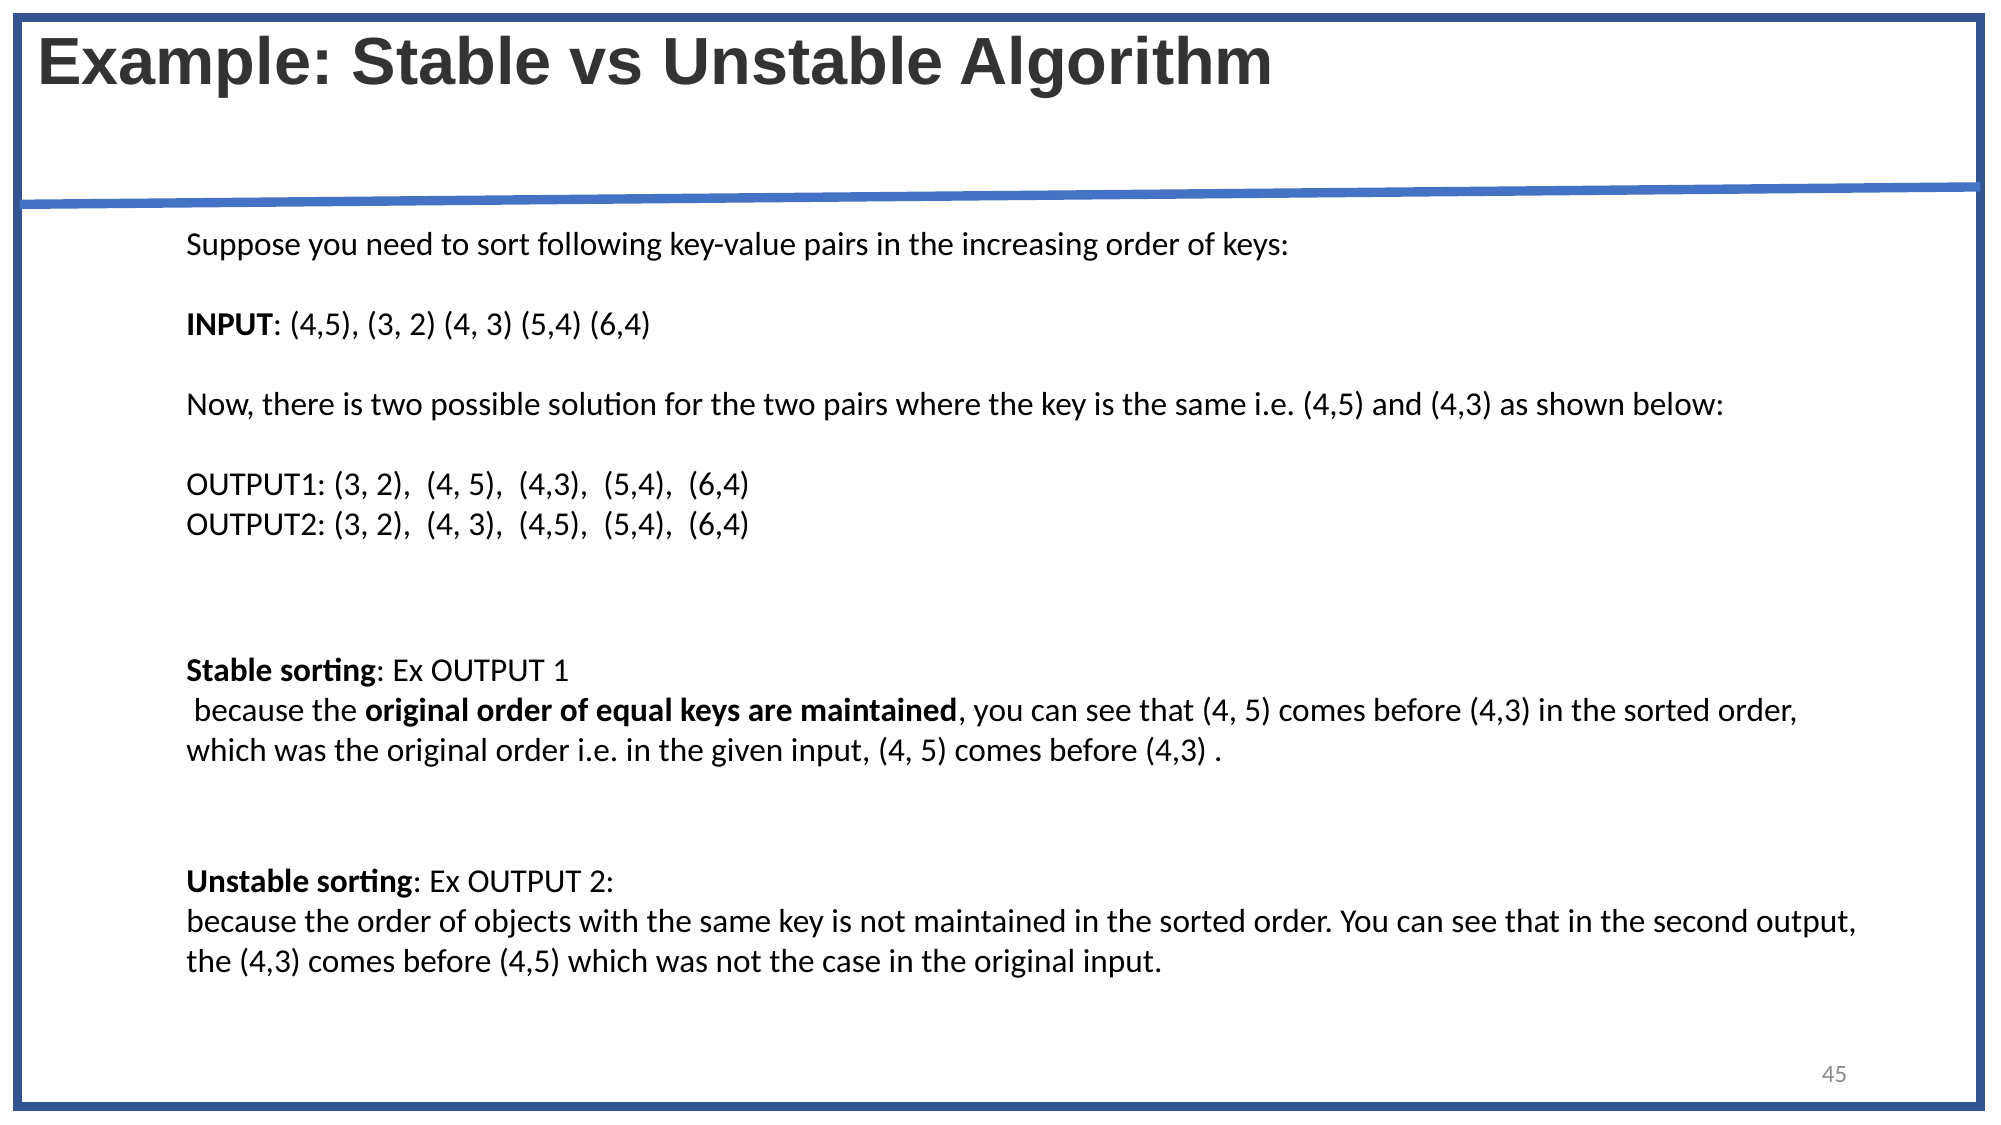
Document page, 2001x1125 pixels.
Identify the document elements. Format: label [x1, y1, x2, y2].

text_box [19, 186, 1981, 205]
text_box [16, 16, 1981, 1107]
